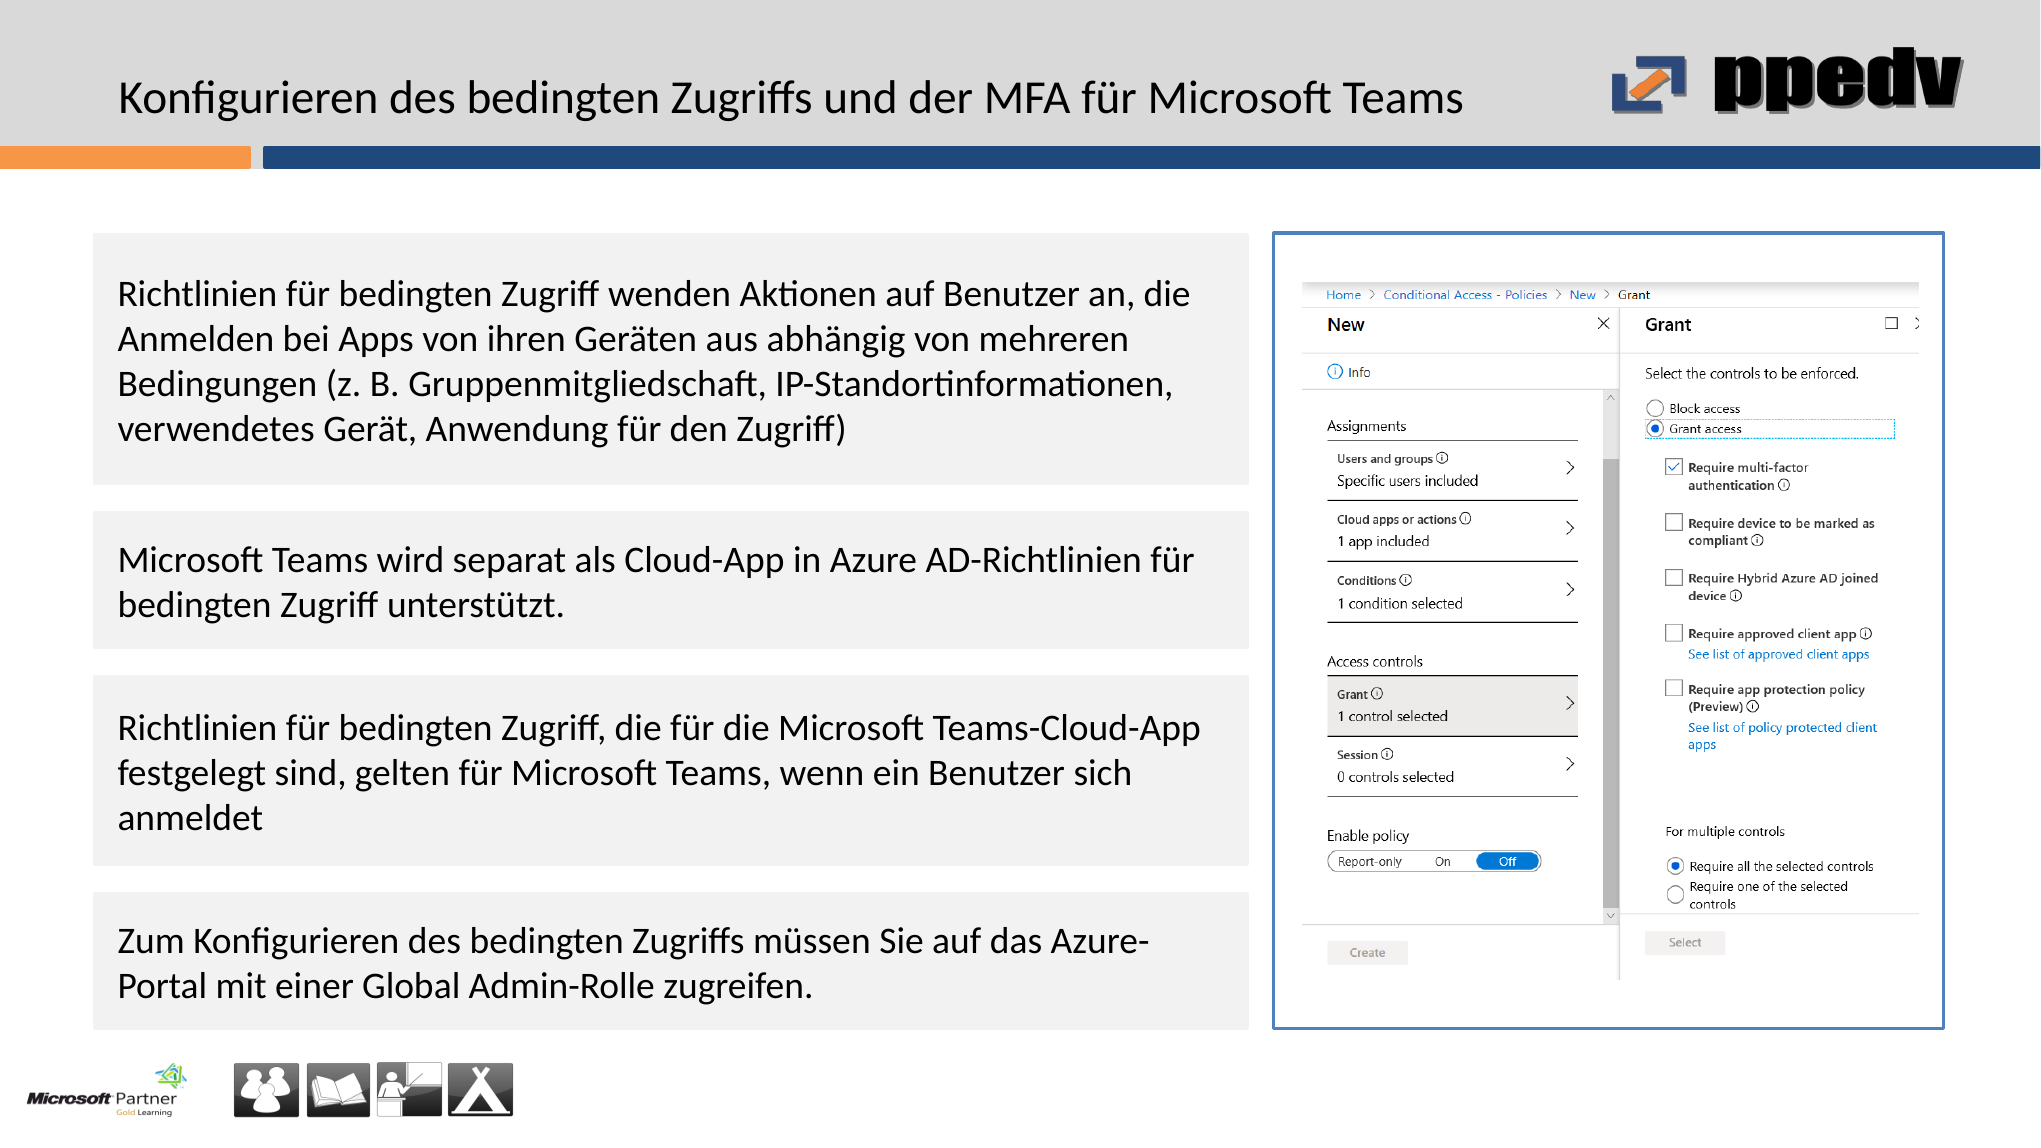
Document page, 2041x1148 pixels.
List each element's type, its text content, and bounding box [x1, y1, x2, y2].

title Konfigurieren des bedingten Zugriffs und der MFA für Microsoft Teams [103, 59, 1948, 132]
text_box Richtlinien für bedingten Zugriff, die für die Microsoft Teams-Cloud-App festgelegt sind, gelten für Microsoft Teams, wenn ein Benutzer sich anmeldet [95, 676, 1248, 865]
picture [7, 1043, 538, 1140]
text_box Zum Konfigurieren des bedingten Zugriffs müssen Sie auf das Azure-Portal mit einer Global Admin-Rolle zugreifen. [95, 893, 1248, 1029]
picture [1598, 41, 1992, 125]
picture [1275, 234, 1943, 1028]
text_box Microsoft Teams wird separat als Cloud-App in Azure AD-Richtlinien für bedingten Zugriff unterstützt. [95, 512, 1248, 648]
text_box Richtlinien für bedingten Zugriff wenden Aktionen auf Benutzer an, die Anmelden bei Apps von ihren Geräten aus abhängig von mehreren Bedingungen (z. B. Gruppenmitgliedschaft, IP-Standortinformationen, verwendetes Gerät, Anwendung für den Zugriff) [95, 234, 1248, 484]
